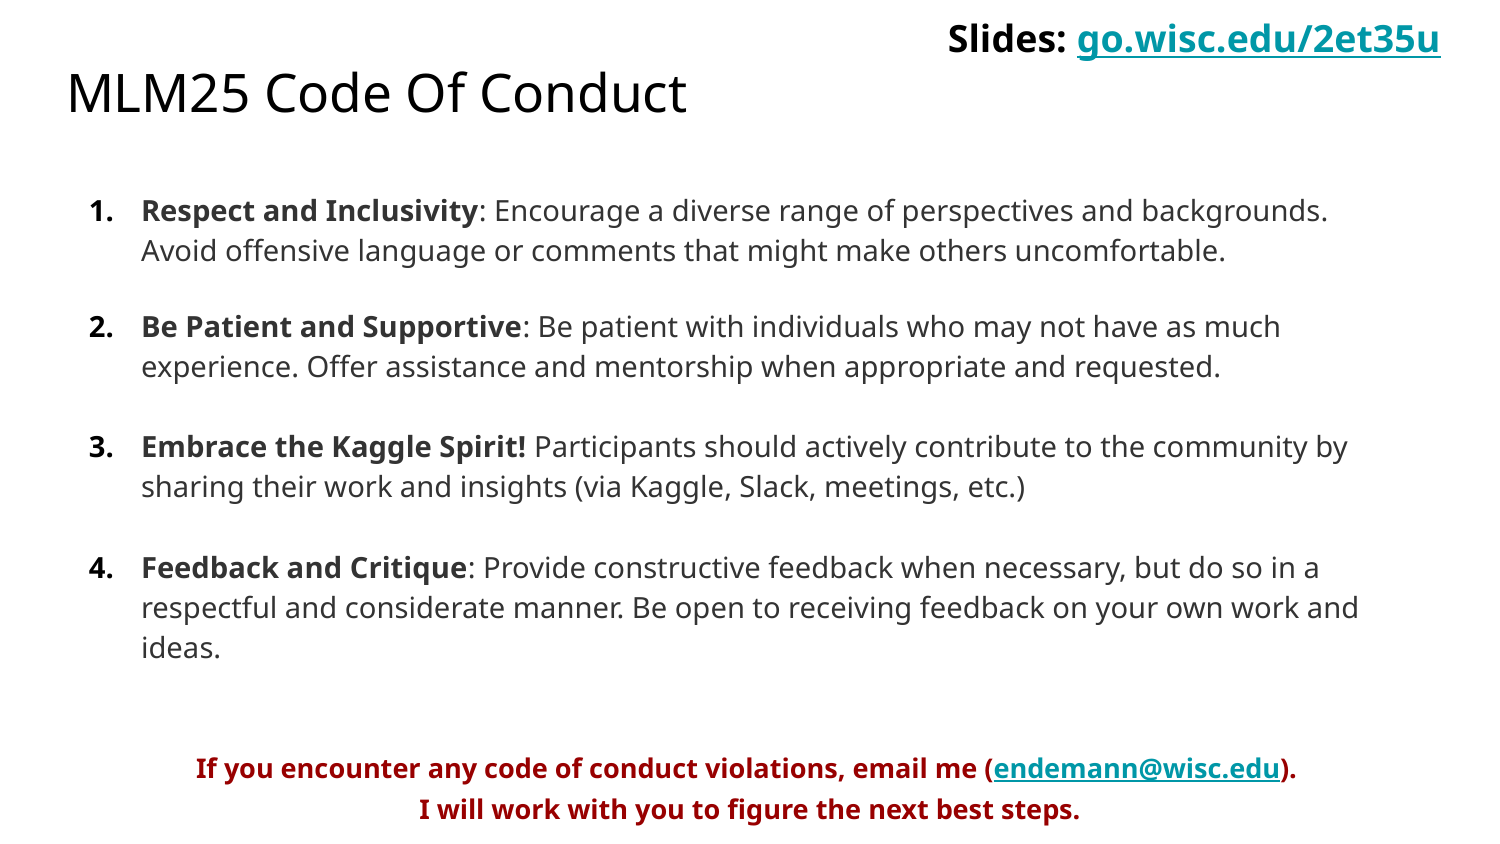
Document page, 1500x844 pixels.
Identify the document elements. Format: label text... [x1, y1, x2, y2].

title MLM25 Code Of Conduct [51, 44, 1449, 139]
text_box Respect and Inclusivity: Encourage a diverse range of perspectives and backgrounds. Avoid offensive language or comments that might make others uncomfortable. Be Patient and Supportive: Be patient with individuals who may not have as much experience. Offer assistance and mentorship when appropriate and requested. Embrace the Kaggle Spirit! Participants should actively contribute to the community by sharing their work and insights (via Kaggle, Slack, meetings, etc.) Feedback and Critique: Provide constructive feedback when necessary, but do so in a respectful and considerate manner. Be open to receiving feedback on your own work and ideas. [51, 172, 1403, 721]
text_box If you encounter any code of conduct violations, email me (endemann@wisc.edu). I will work with you to figure the next best steps. [63, 730, 1437, 811]
text_box Slides: go.wisc.edu/2et35u [932, 0, 1500, 81]
